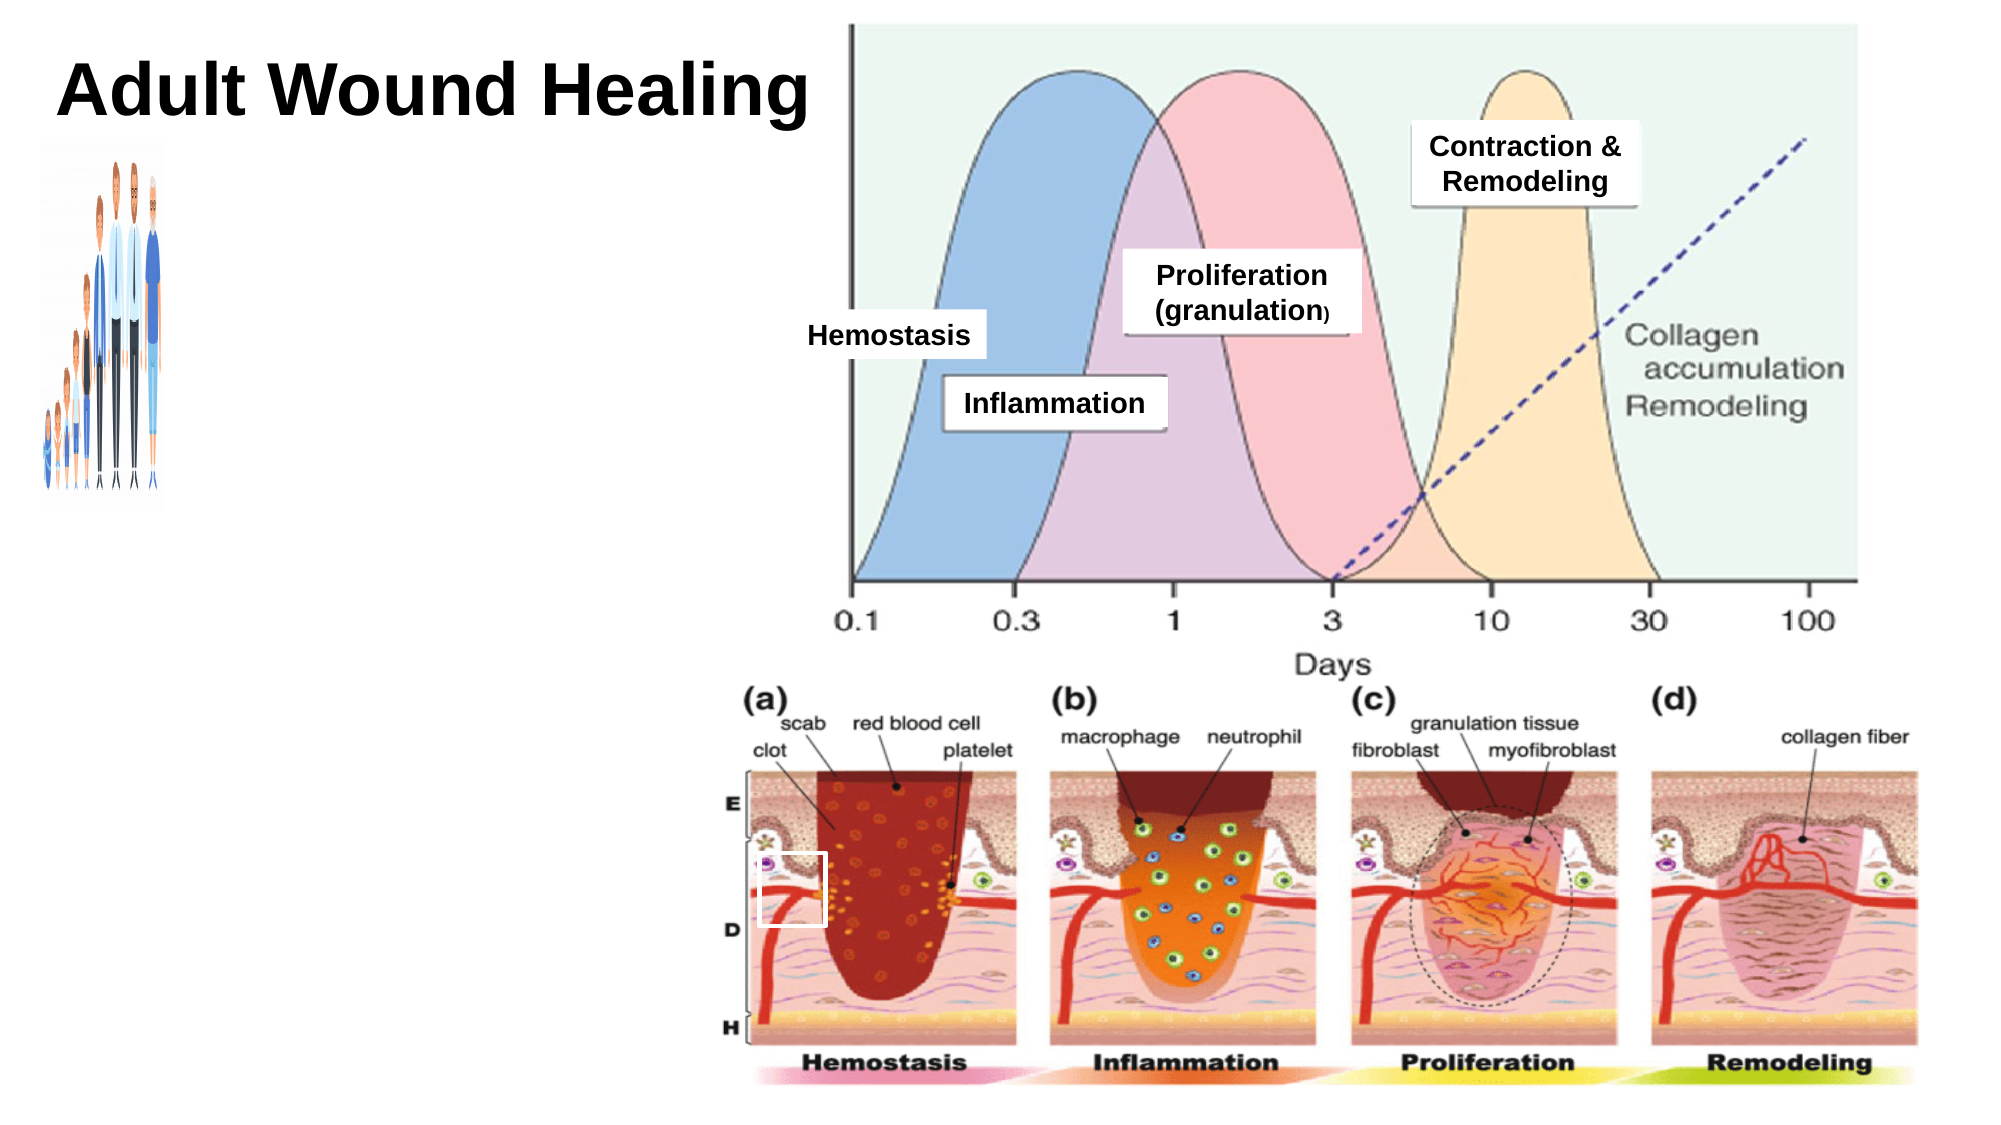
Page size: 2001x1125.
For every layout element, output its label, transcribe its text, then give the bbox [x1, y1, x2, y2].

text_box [792, 15, 1869, 681]
picture [714, 682, 1927, 1110]
text_box Adult Wound Healing [40, 32, 787, 138]
picture [40, 138, 165, 513]
